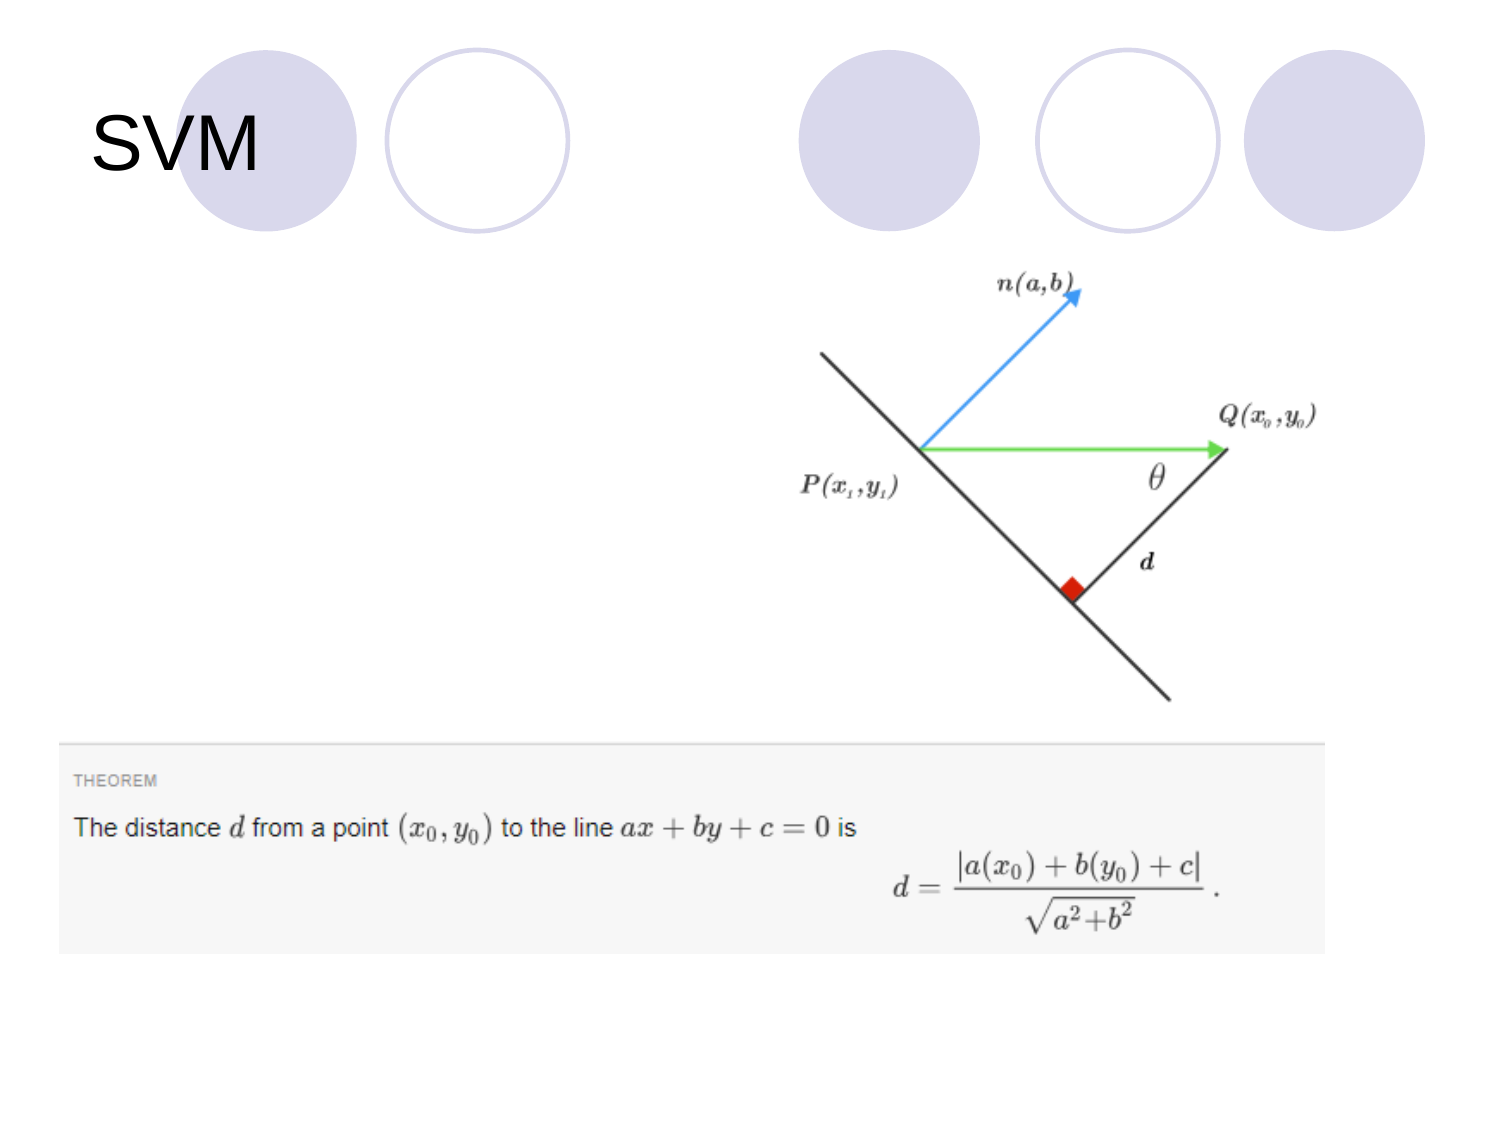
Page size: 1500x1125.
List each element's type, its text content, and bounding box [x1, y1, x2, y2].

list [59, 249, 1325, 954]
title SVM [74, 44, 1426, 233]
